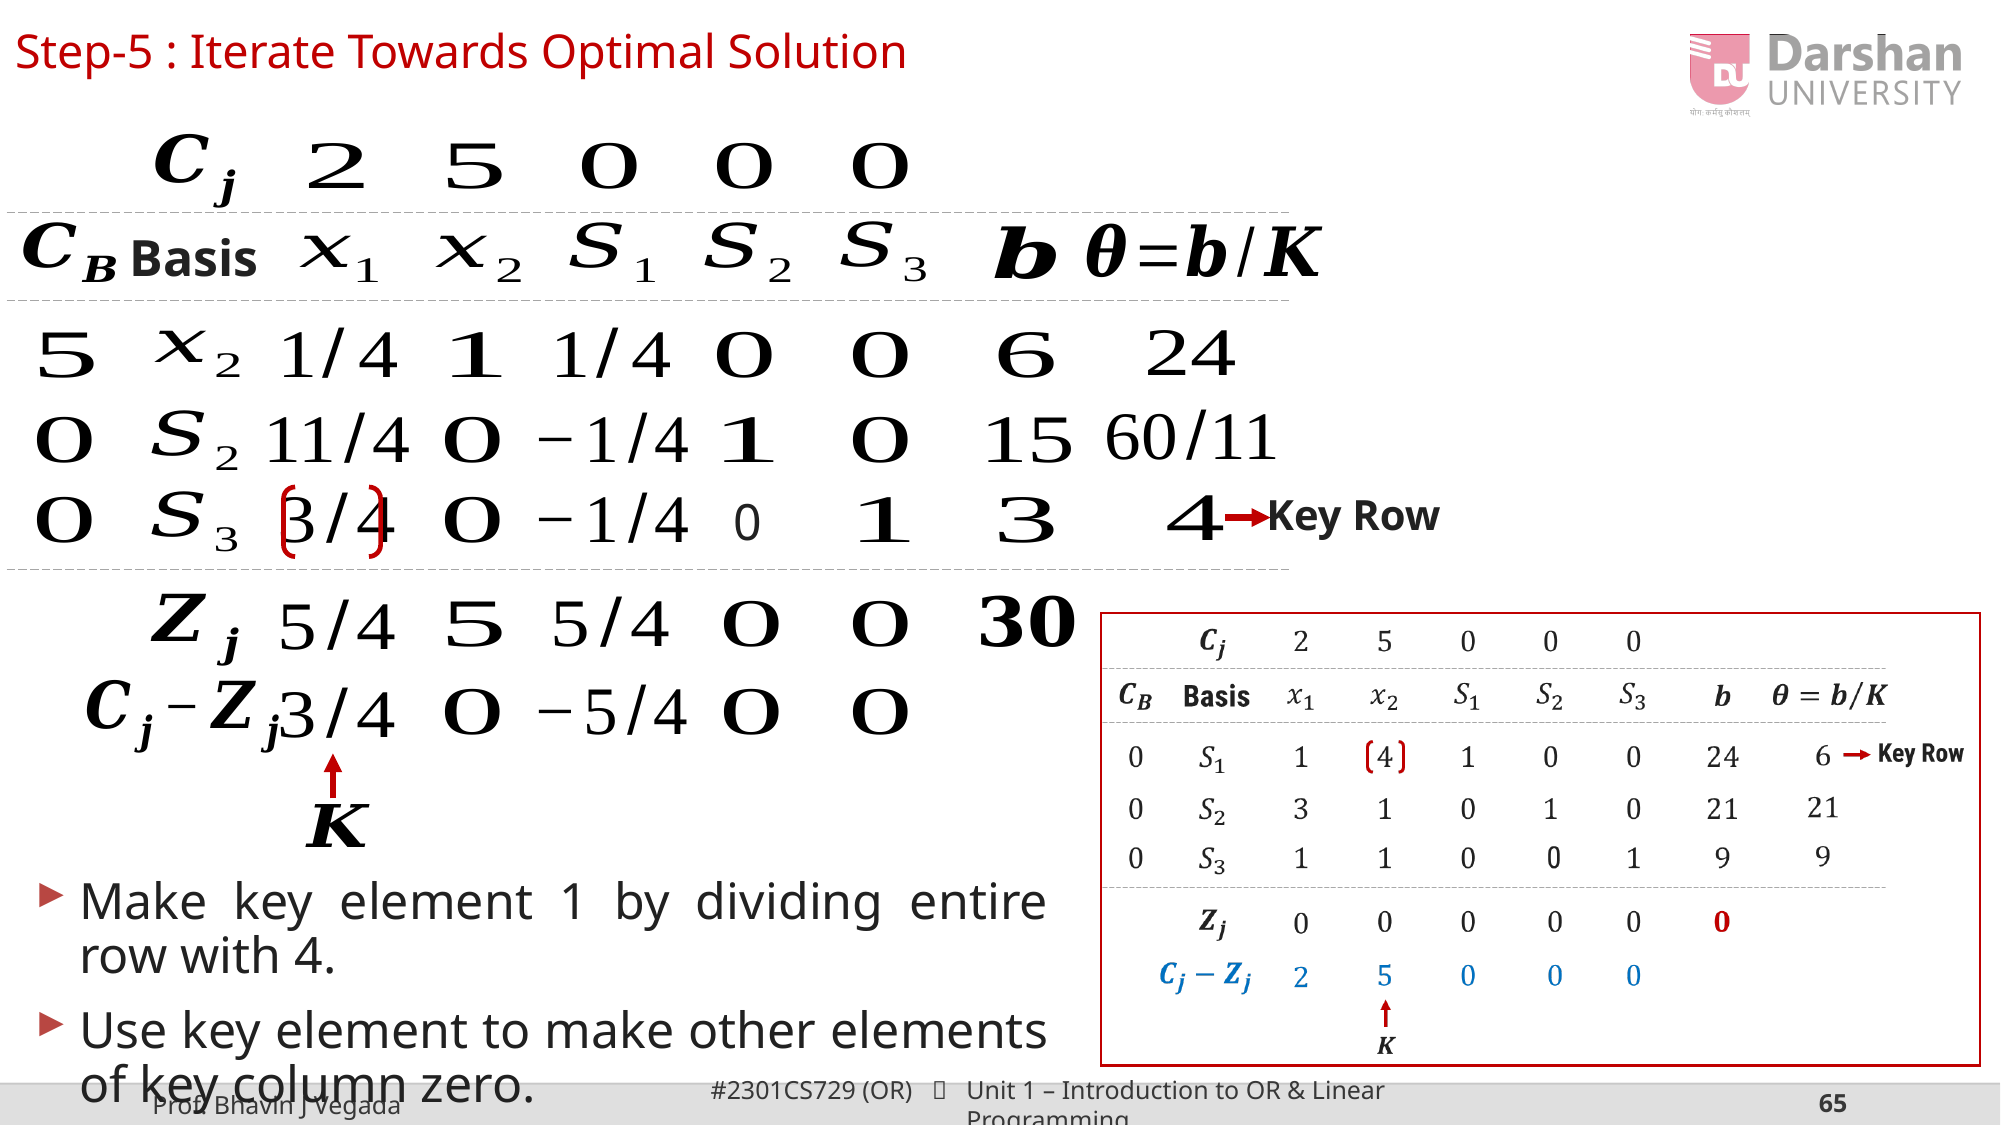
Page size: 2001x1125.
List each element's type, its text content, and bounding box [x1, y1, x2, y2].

text_box Make key element 1 by dividing entire row with 4. Use key element to make other elements of key column zero. [20, 868, 1064, 1065]
text_box Basis [115, 219, 274, 295]
text_box 0 [718, 483, 777, 558]
list Step-5 : Iterate Towards Optimal Solution [0, 20, 940, 91]
table_header Cutting alternatives [1690, 34, 1961, 117]
text_box Key Row [1251, 481, 1456, 546]
picture [1102, 613, 1980, 1065]
text_box [282, 486, 382, 558]
